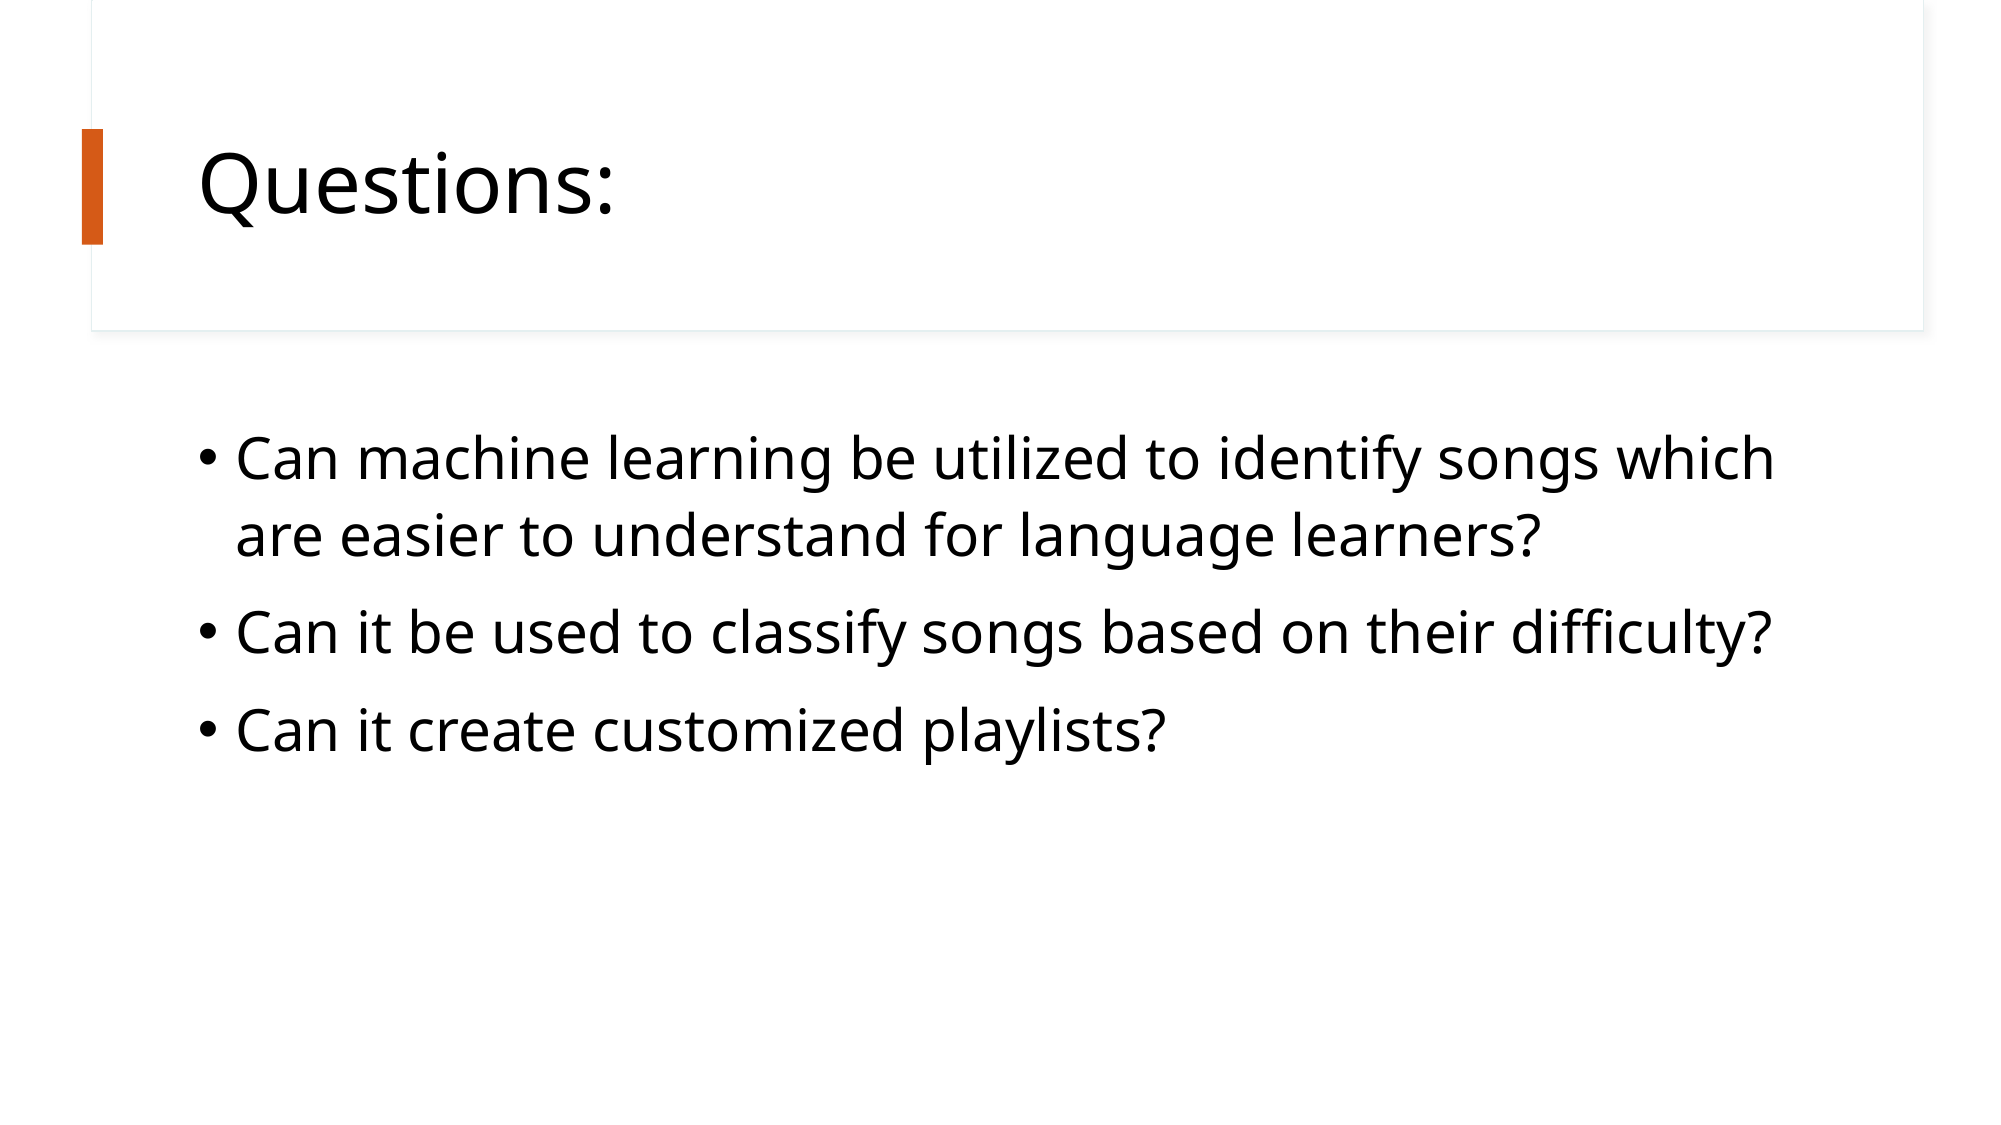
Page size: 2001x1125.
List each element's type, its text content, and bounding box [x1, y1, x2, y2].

list Can machine learning be utilized to identify songs which are easier to understand for language learners? Can it be used to classify songs based on their difficulty? Can it create customized playlists? [183, 406, 1851, 1013]
title Questions: [183, 90, 1851, 284]
